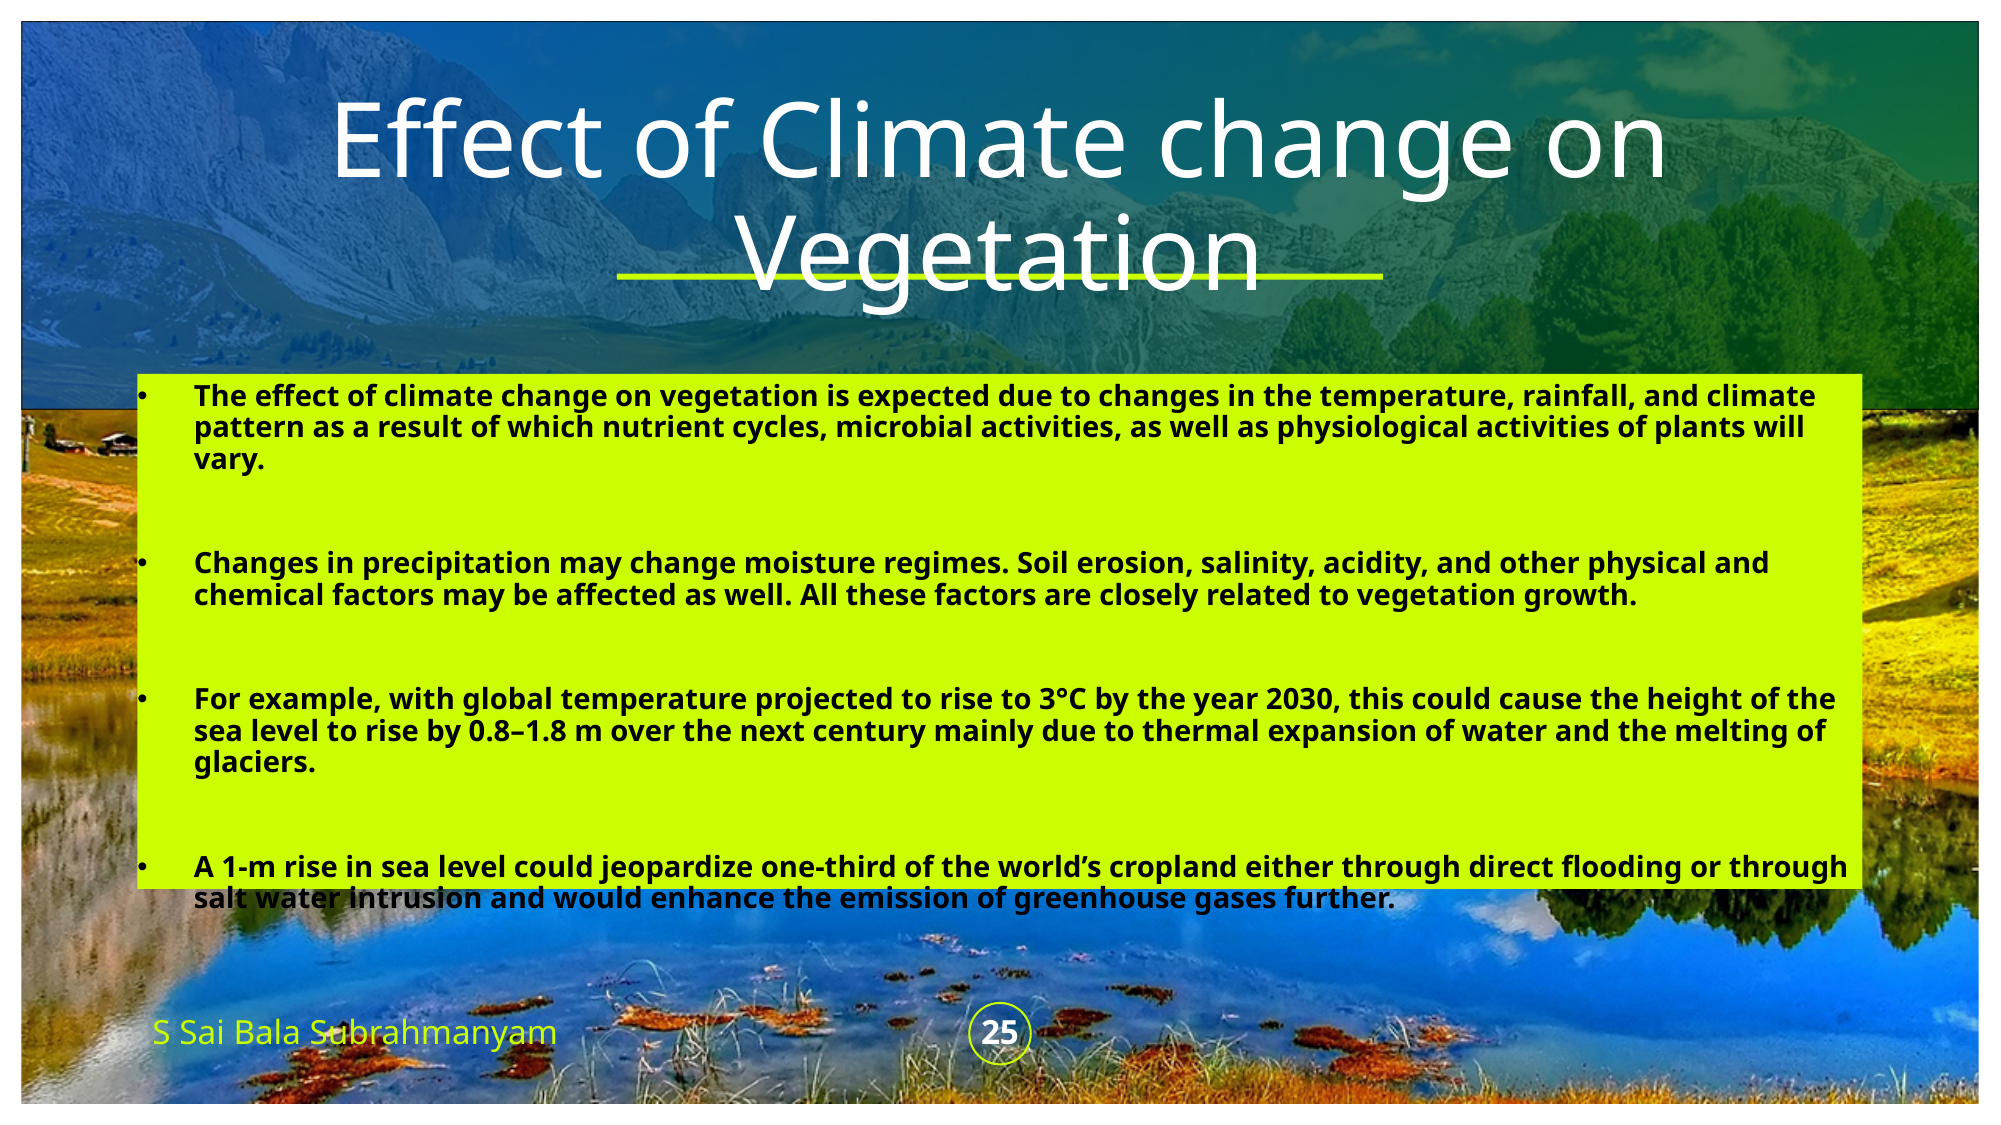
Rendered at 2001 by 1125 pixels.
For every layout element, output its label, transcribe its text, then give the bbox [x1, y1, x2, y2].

picture [493, 309, 941, 373]
footer S Sai Bala Subrahmanyam [137, 1003, 695, 1064]
list The effect of climate change on vegetation is expected due to changes in the temperature, rainfall, and climate pattern as a result of which nutrient cycles, microbial activities, as well as physiological activities of plants will vary. Changes in precipitation may change moisture regimes. Soil erosion, salinity, acidity, and other physical and chemical factors may be affected as well. All these factors are closely related to vegetation growth. For example, with global temperature projected to rise to 3°C by the year 2030, this could cause the height of the sea level to rise by 0.8–1.8 m over the next century mainly due to thermal expansion of water and the melting of glaciers. A 1-m rise in sea level could jeopardize one-third of the world’s cropland either through direct flooding or through salt water intrusion and would enhance the emission of greenhouse gases further. [137, 373, 1863, 889]
picture [21, 21, 1979, 1104]
slide_number 25 [954, 1003, 1045, 1064]
title Effect of Climate change on Vegetation [137, 91, 1863, 309]
